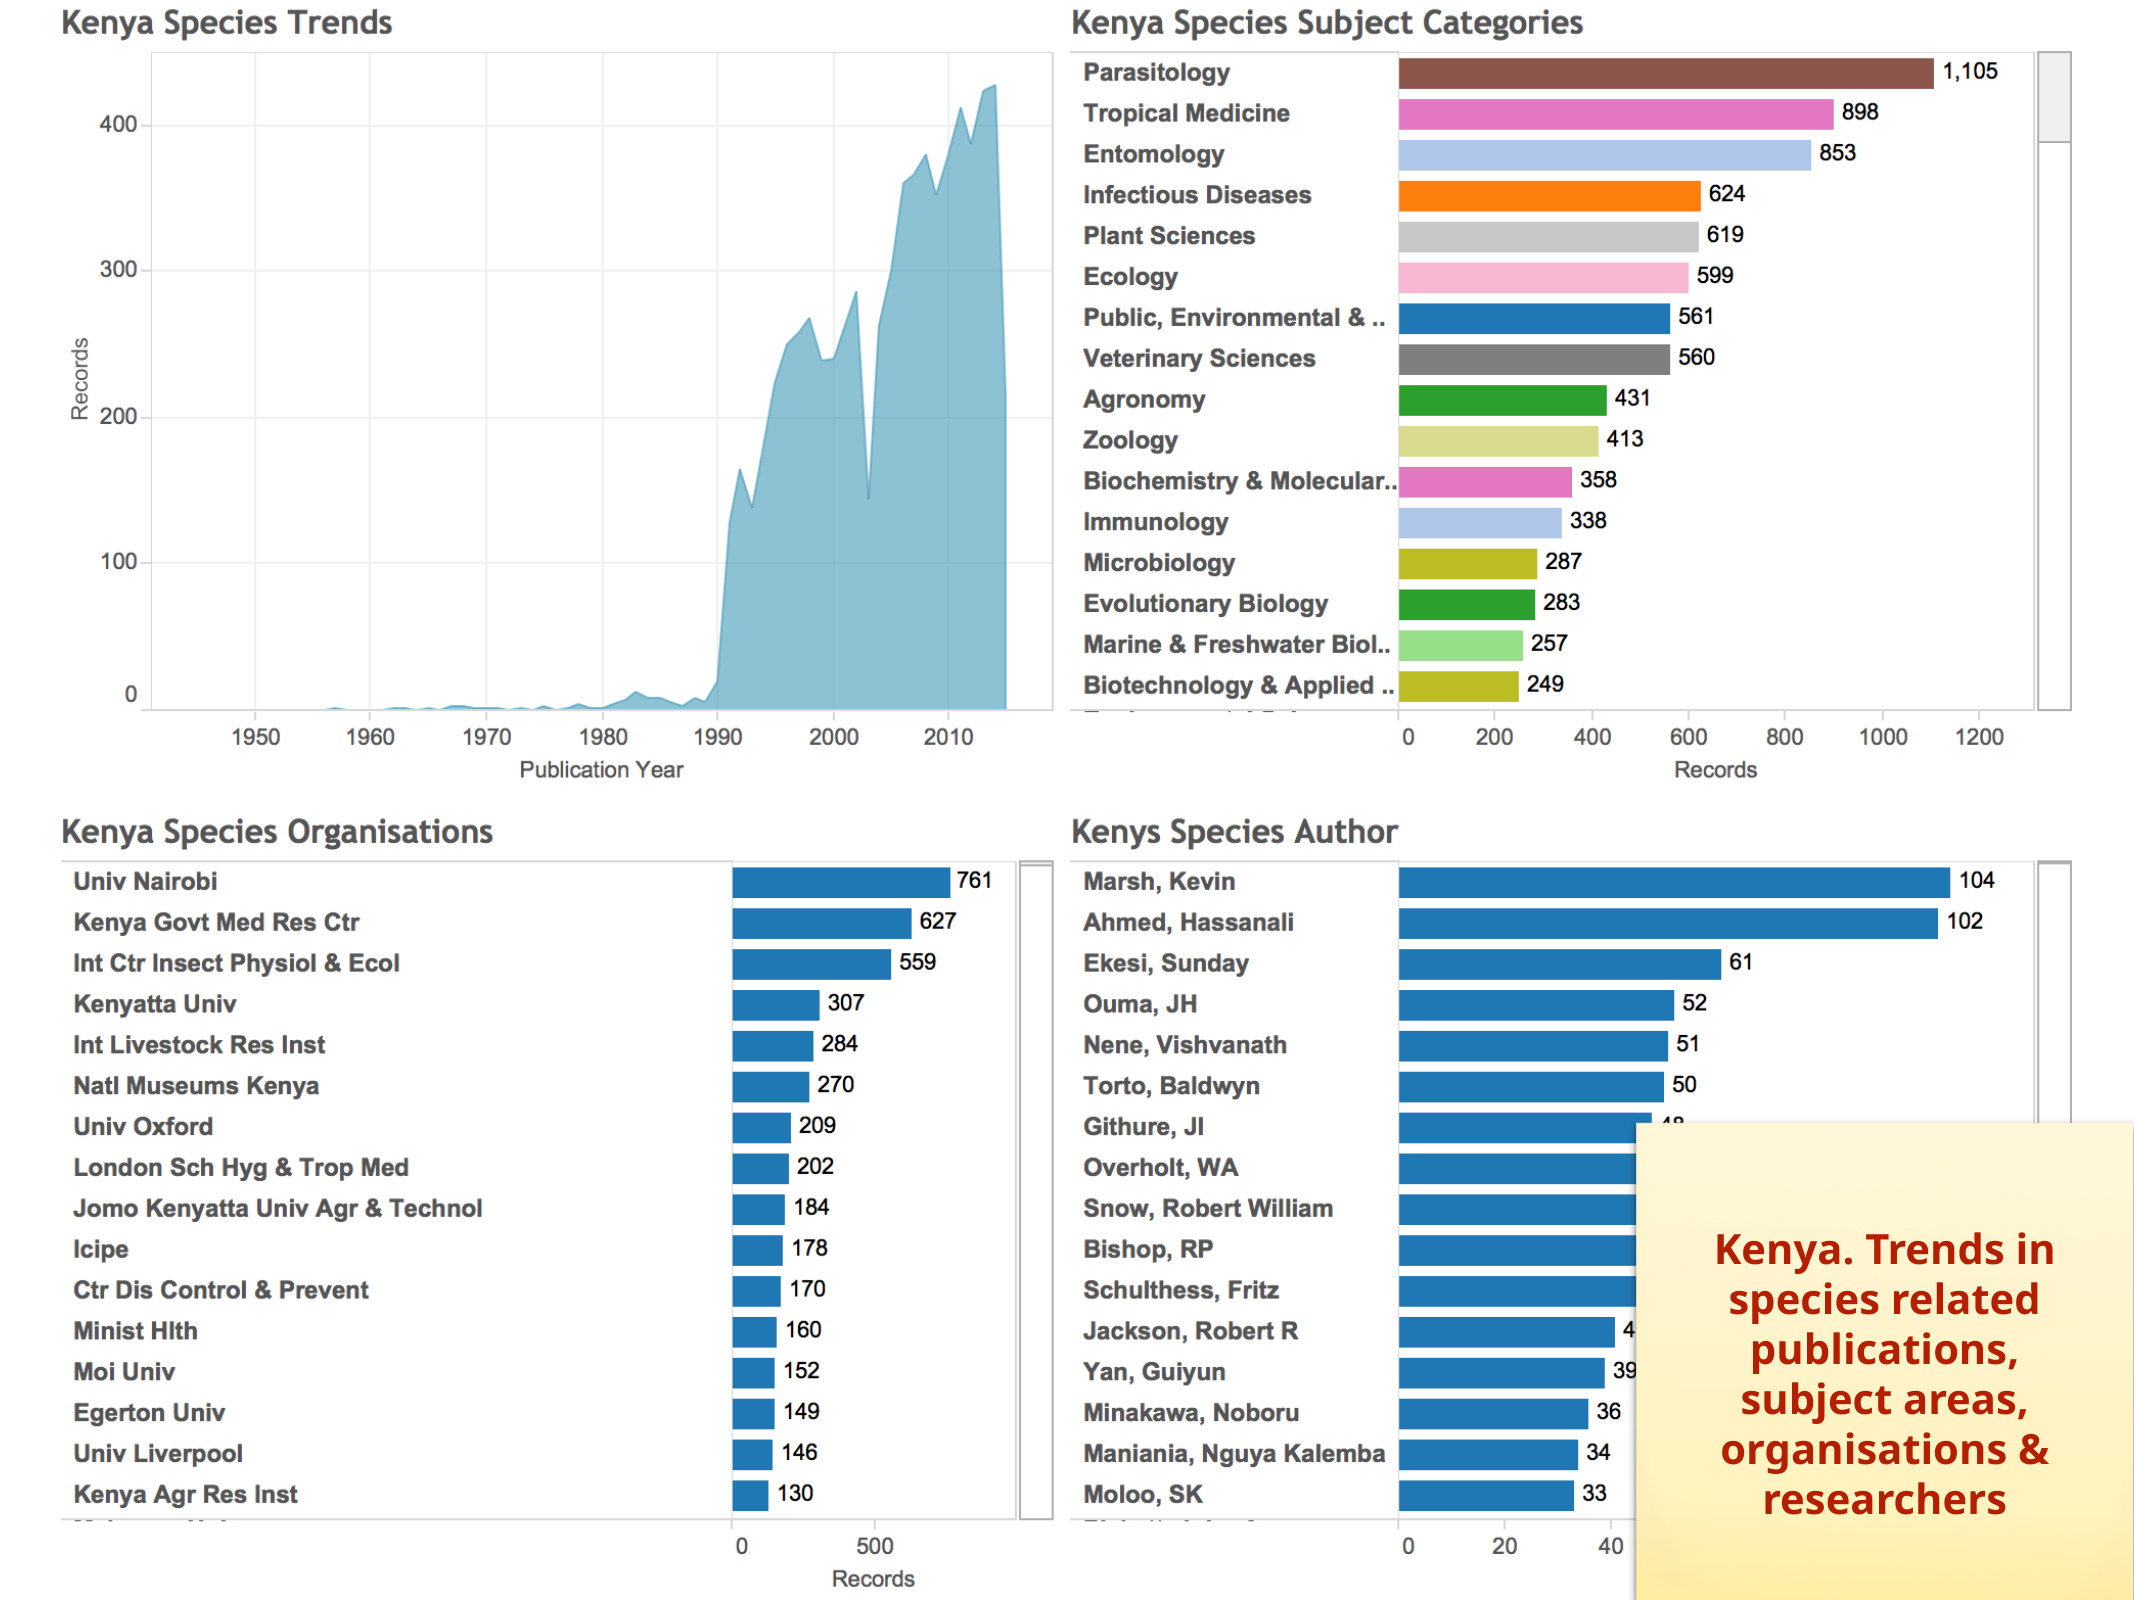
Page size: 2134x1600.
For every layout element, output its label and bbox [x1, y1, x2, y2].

picture [60, 0, 2073, 1600]
text_box [1615, 1118, 2134, 1600]
